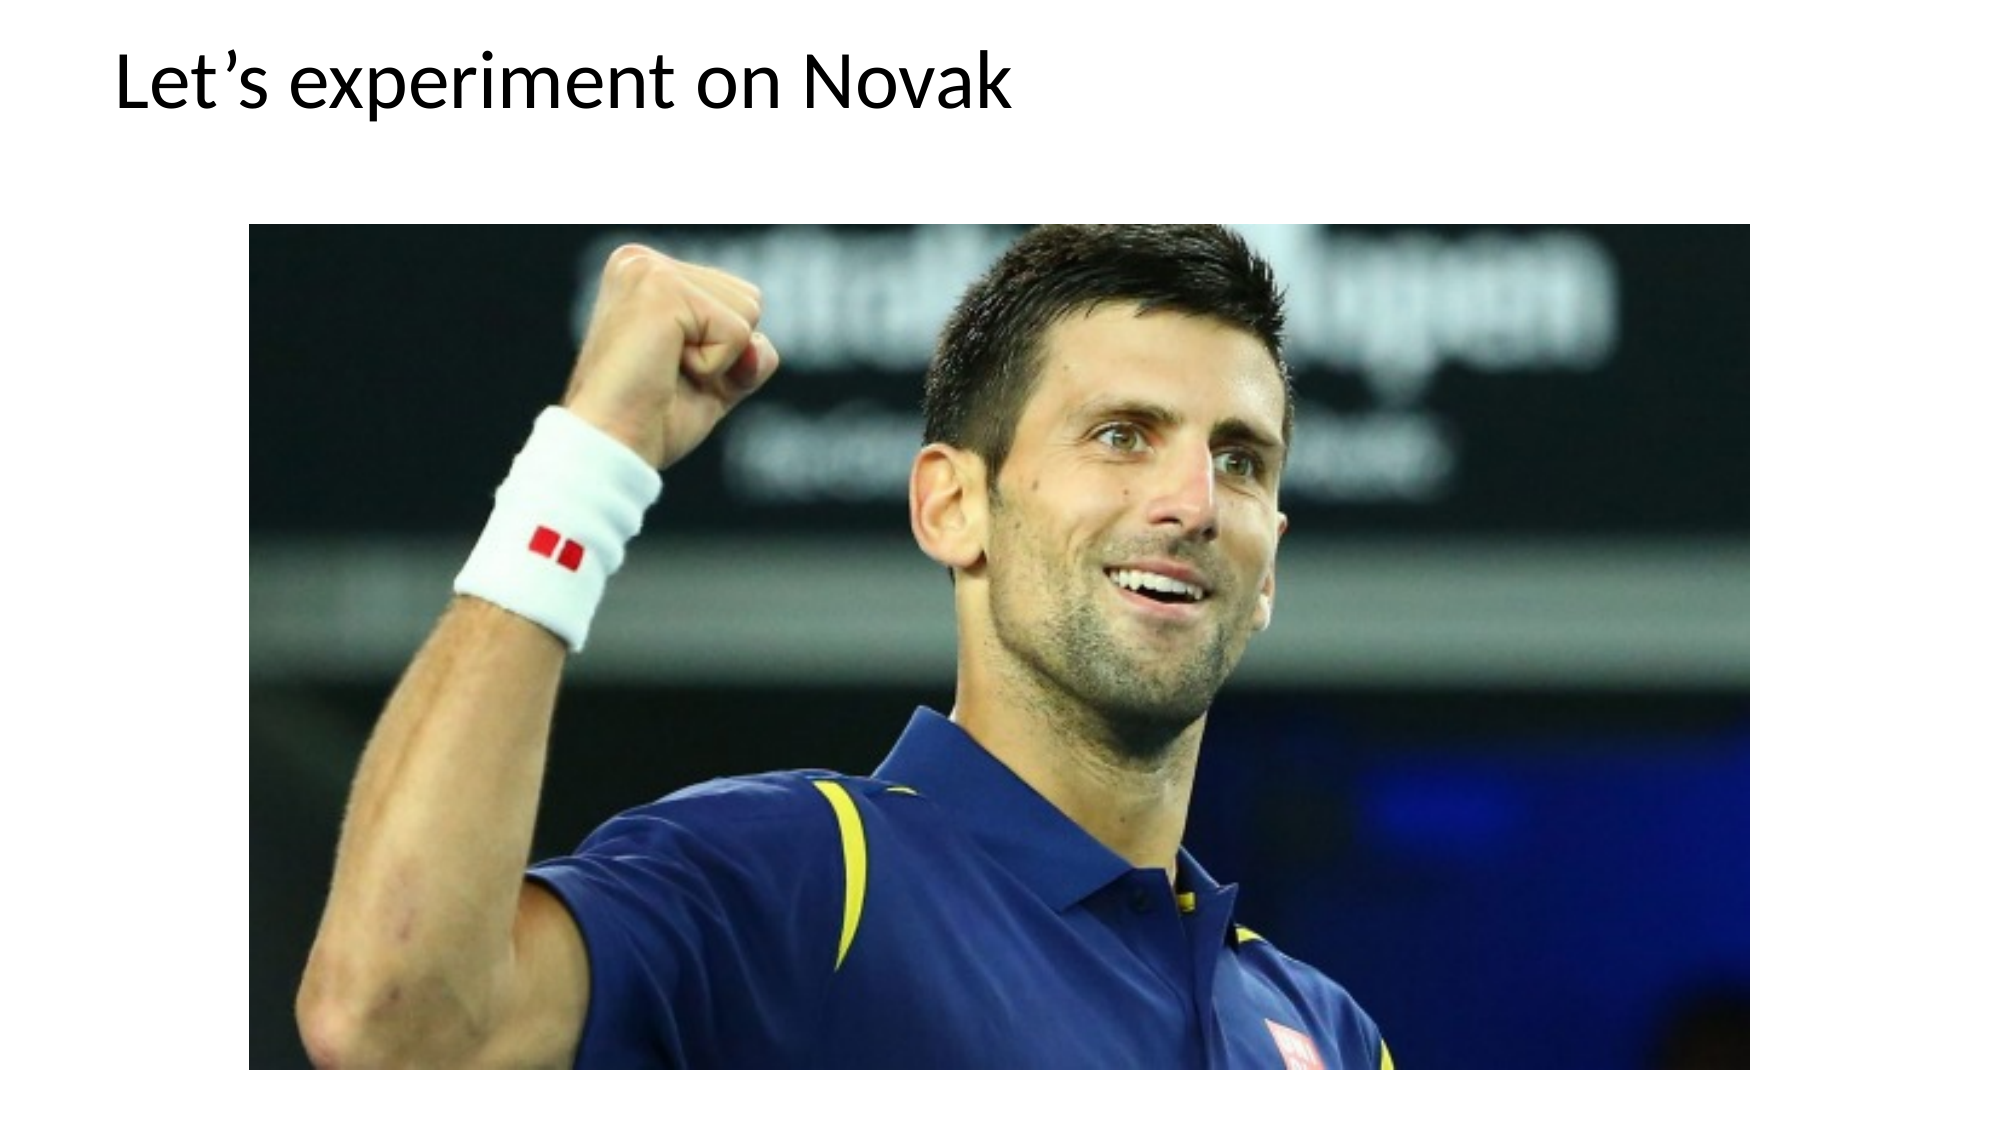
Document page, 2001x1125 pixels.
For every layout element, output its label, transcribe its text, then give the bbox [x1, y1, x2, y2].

title Let’s experiment on Novak [99, 0, 1900, 150]
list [249, 224, 1751, 1070]
